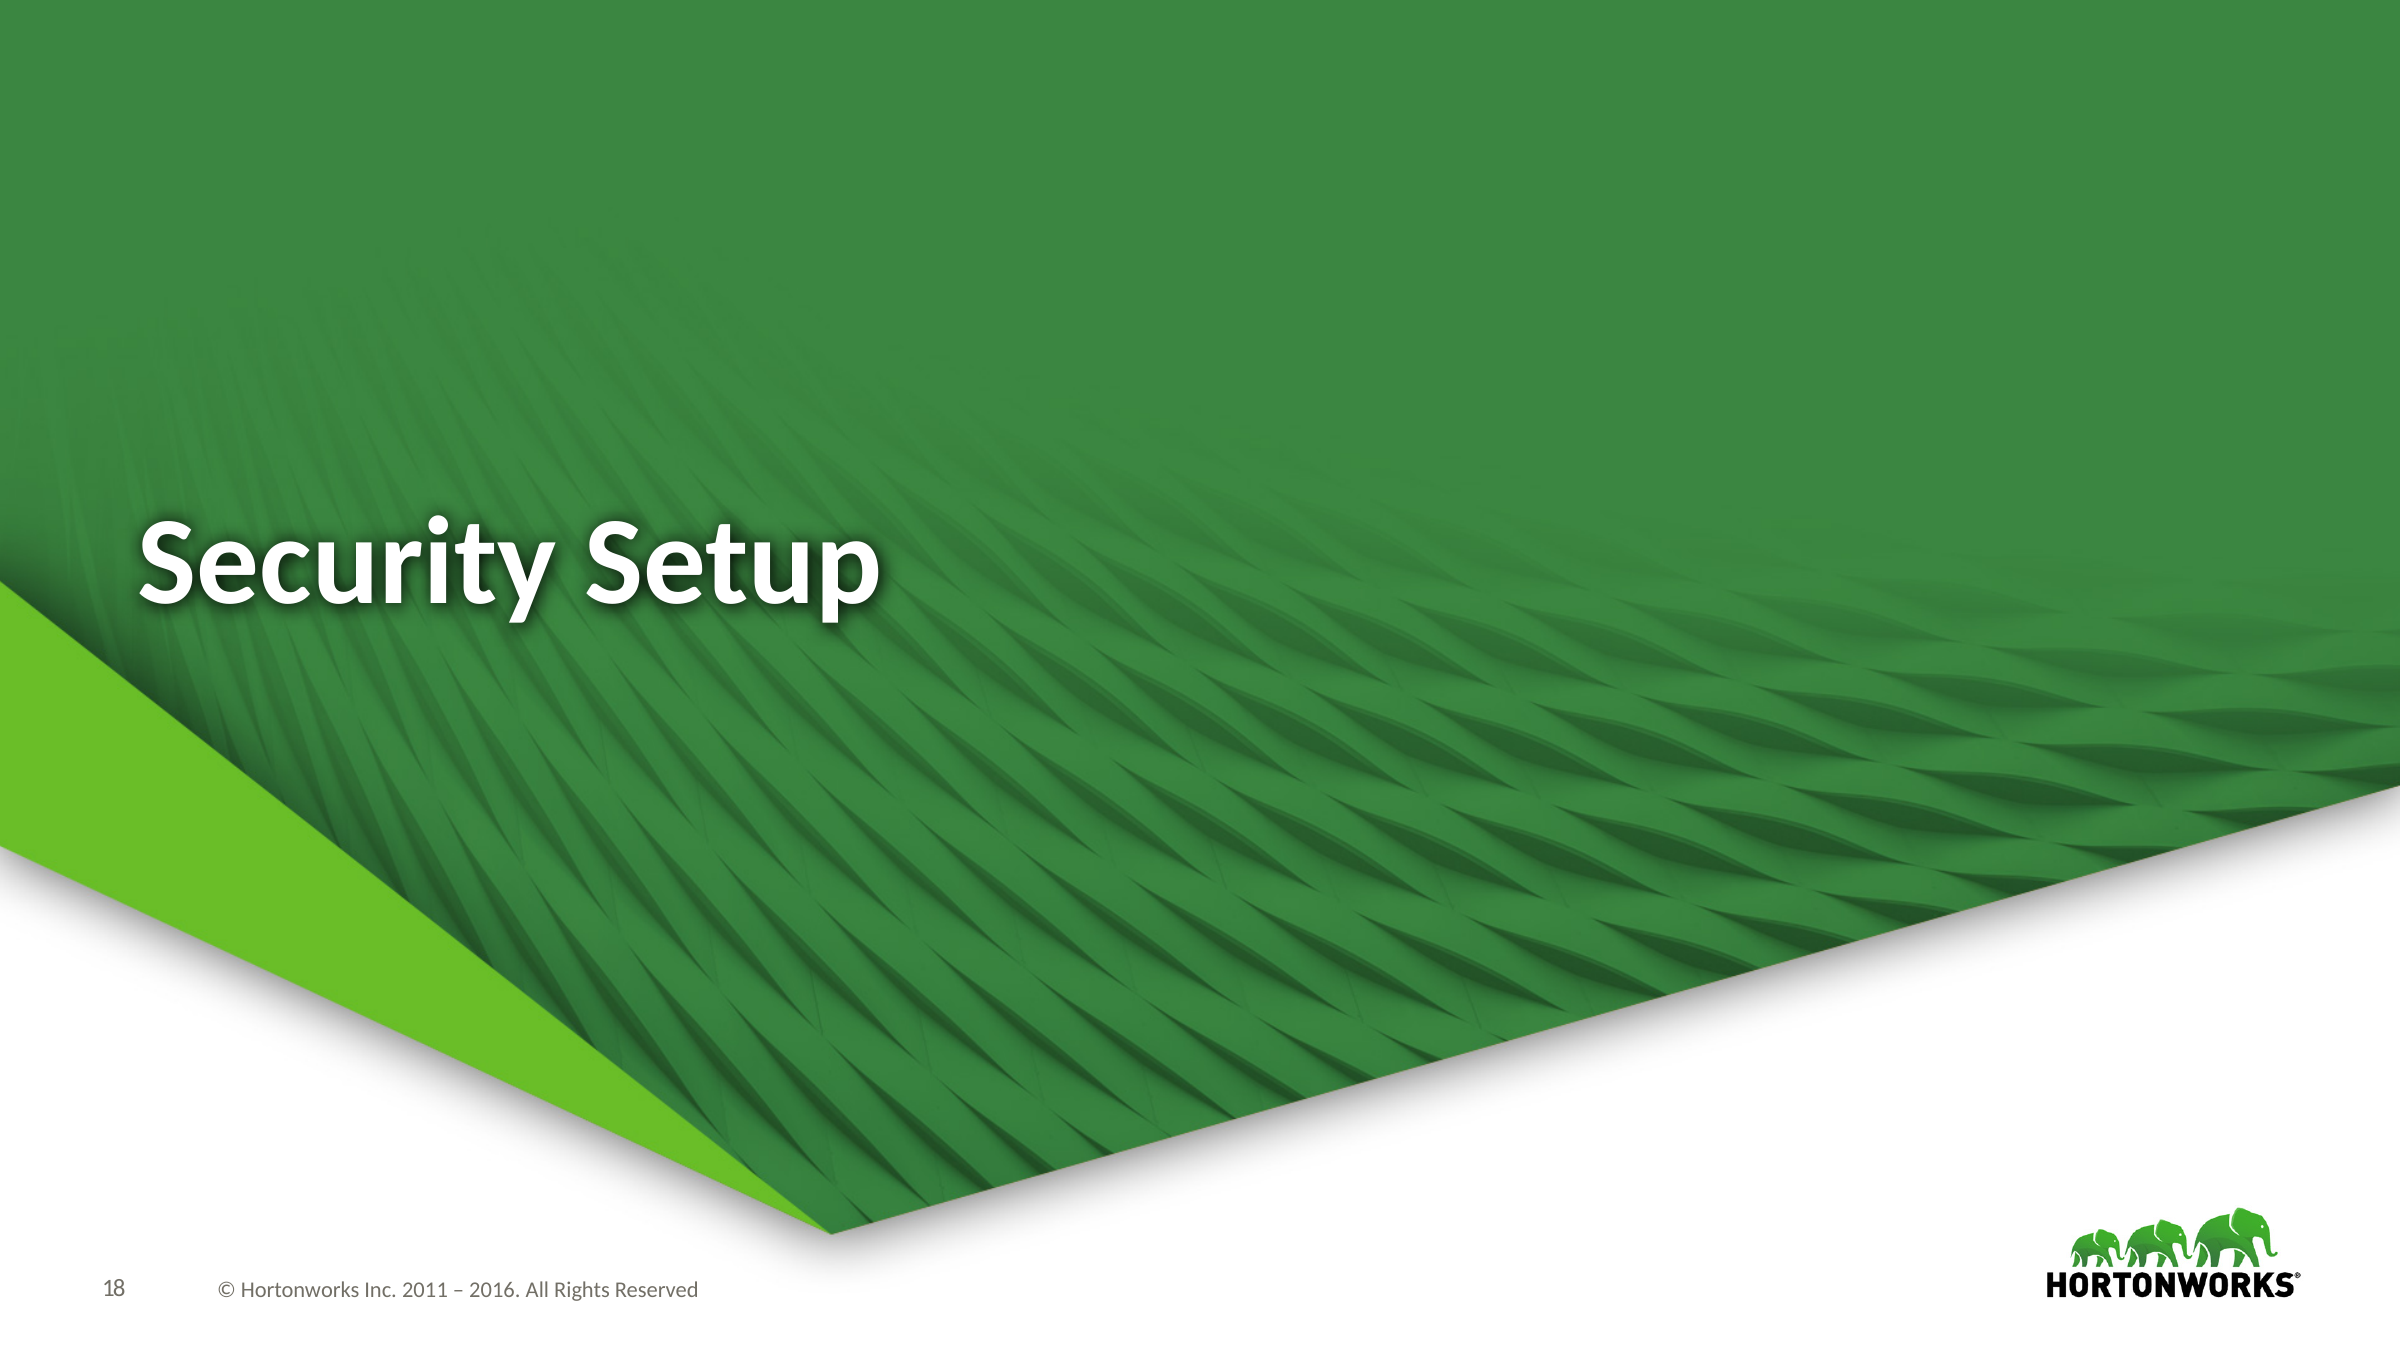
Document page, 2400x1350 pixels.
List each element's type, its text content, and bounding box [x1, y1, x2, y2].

title Security Setup [138, 496, 2303, 629]
picture [0, 0, 2400, 1350]
